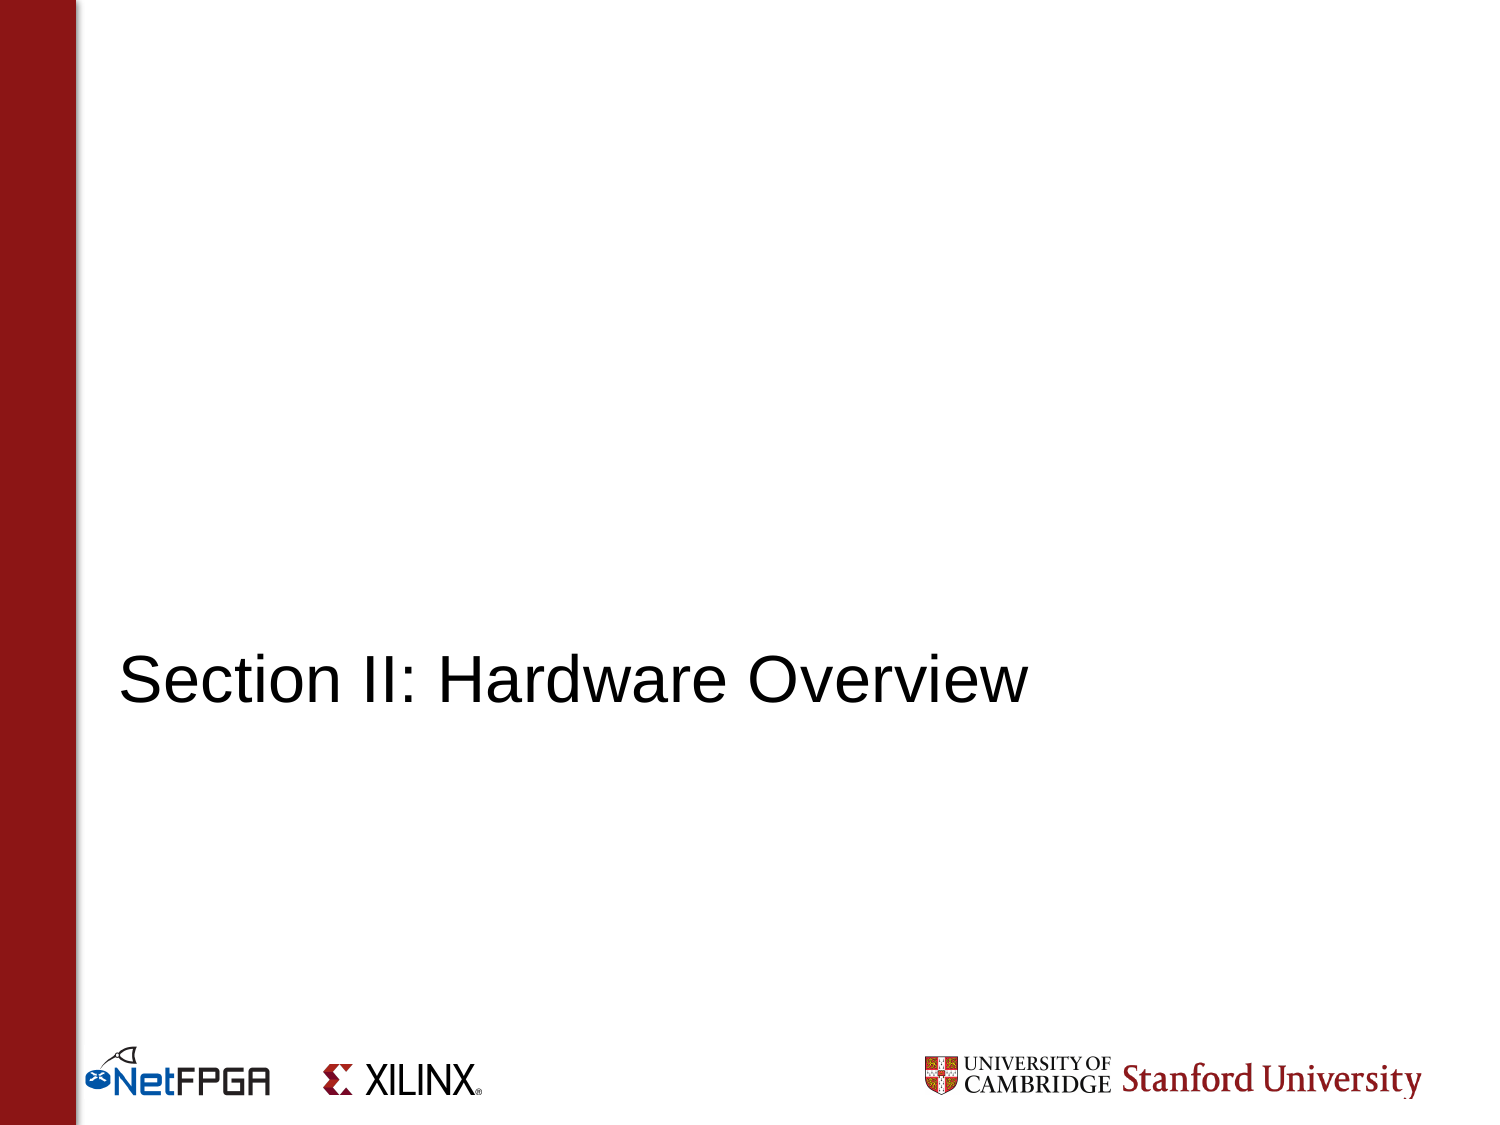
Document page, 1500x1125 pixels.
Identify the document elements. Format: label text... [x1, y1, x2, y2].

picture [323, 1064, 482, 1095]
picture [84, 1045, 273, 1099]
list Section II: Hardware Overview [118, 476, 1394, 723]
picture [925, 1056, 1111, 1095]
